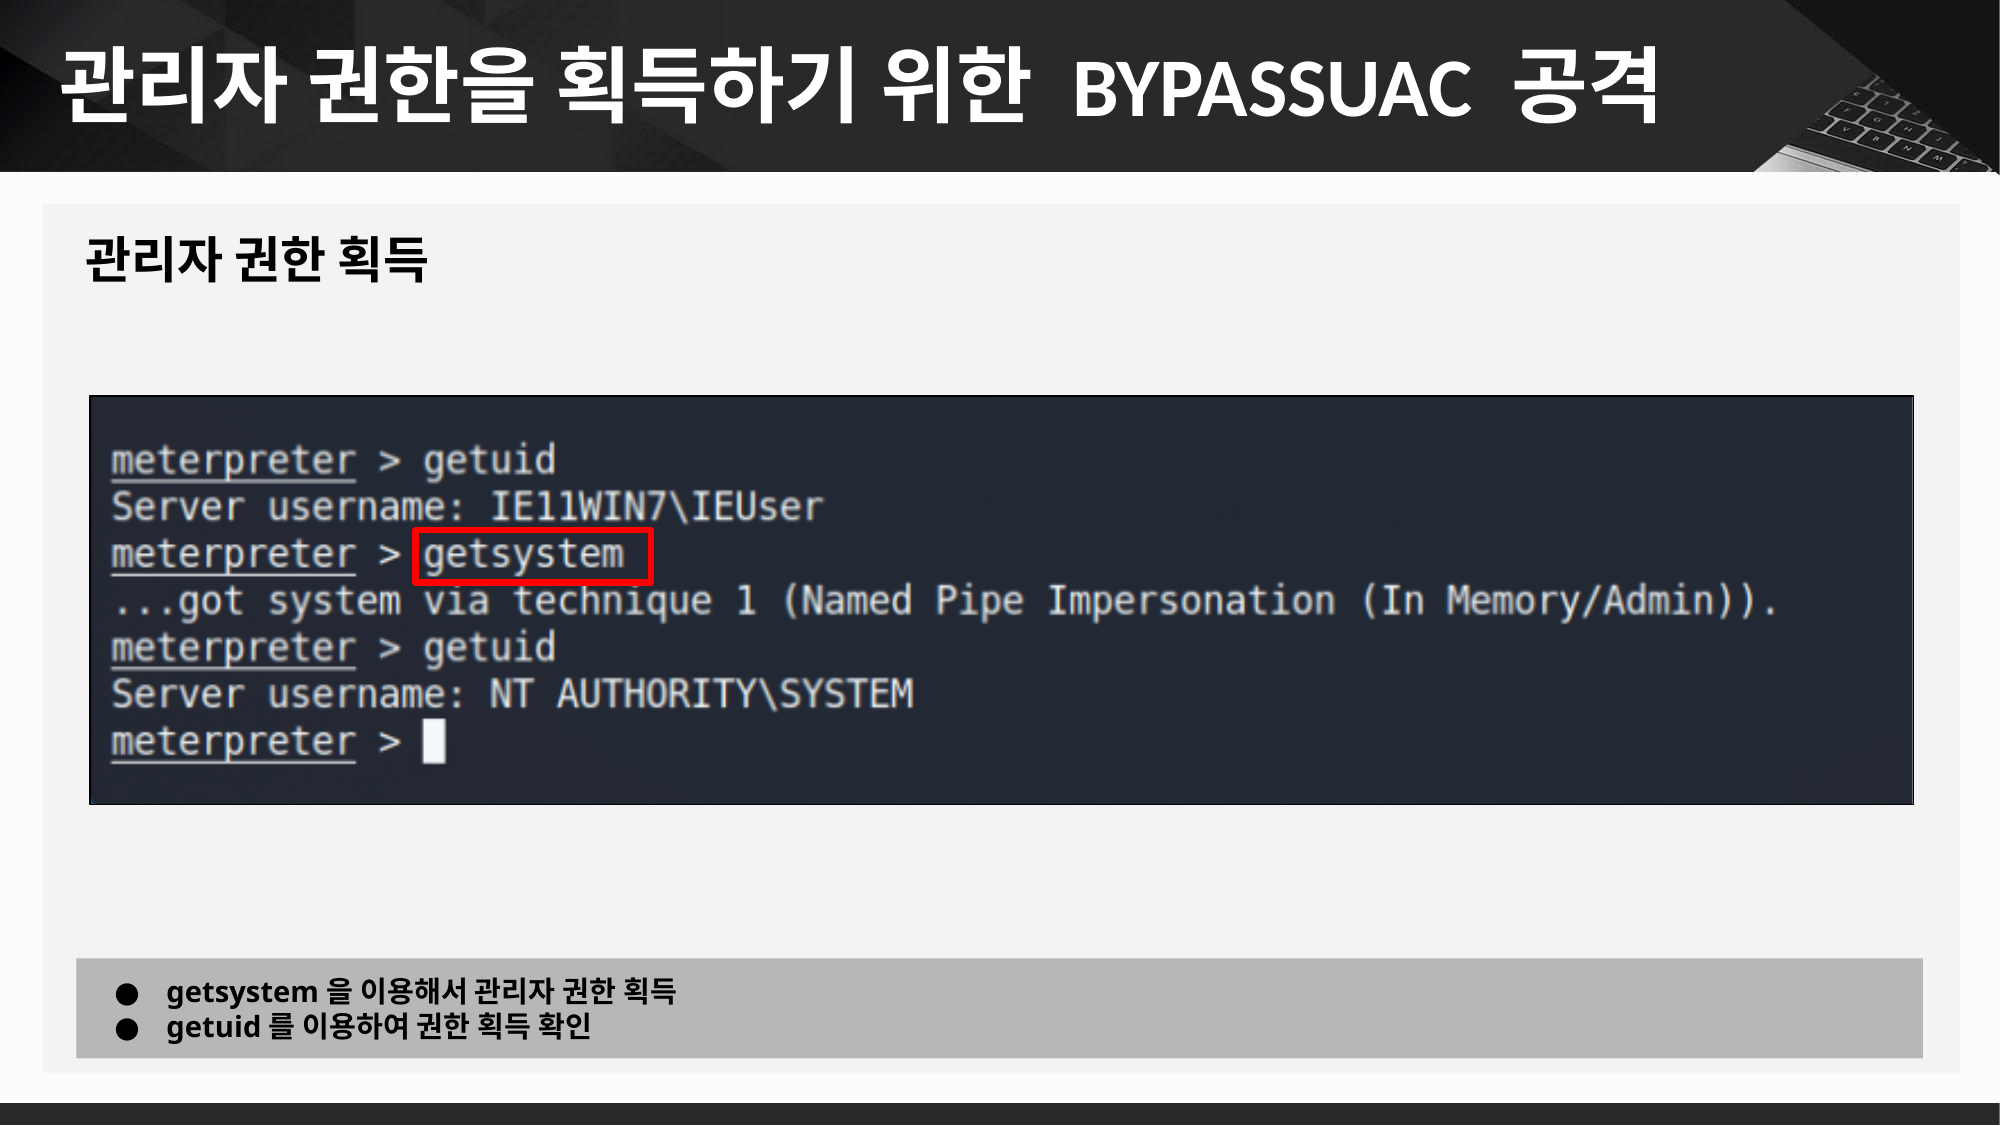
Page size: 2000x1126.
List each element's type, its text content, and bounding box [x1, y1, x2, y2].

title 관리자 권한을 획득하기 위한 BYPASSUAC 공격 [43, 17, 1907, 149]
text_box 관리자 권한 획득 [70, 213, 1344, 304]
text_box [90, 396, 1913, 804]
text_box [42, 203, 1961, 1073]
picture [0, 0, 2000, 1125]
text_box getsystem을 이용해서 관리자 권한 획득 getuid를 이용하여 권한 획득 확인 [76, 958, 1923, 1059]
